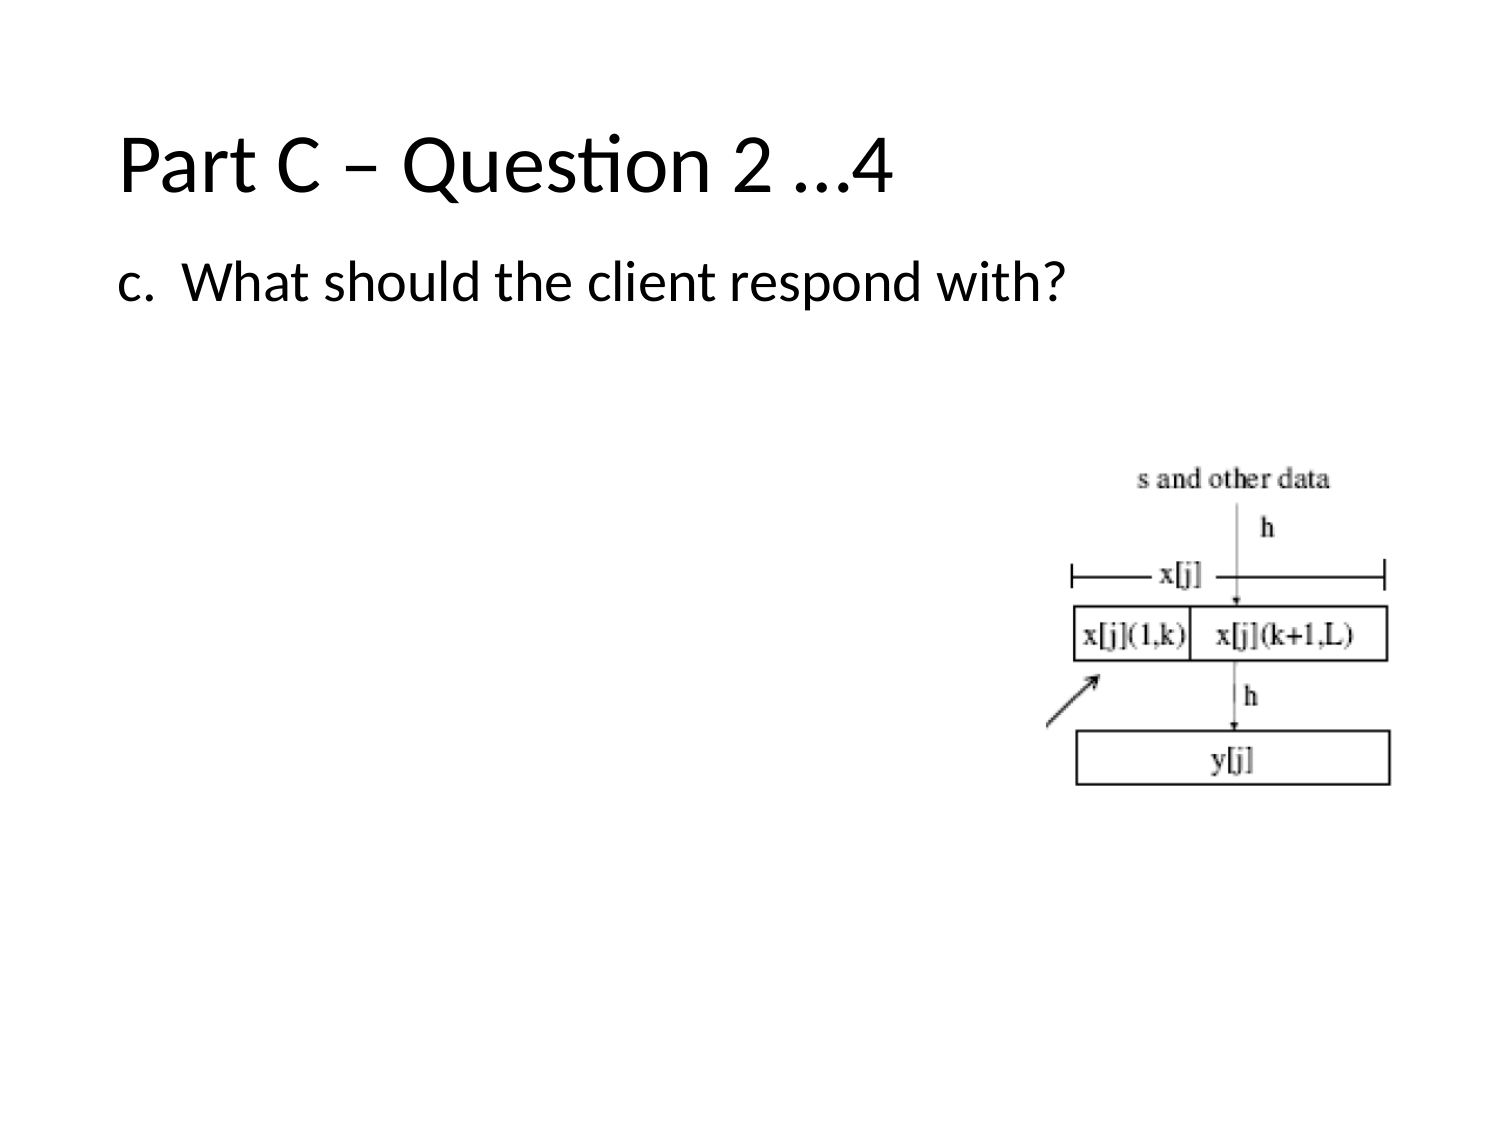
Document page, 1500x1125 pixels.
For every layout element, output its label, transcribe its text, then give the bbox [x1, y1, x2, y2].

picture [1032, 459, 1409, 807]
title Part C – Question 2 …4 [103, 59, 1397, 235]
text_box What should the client respond with? [103, 235, 1409, 321]
